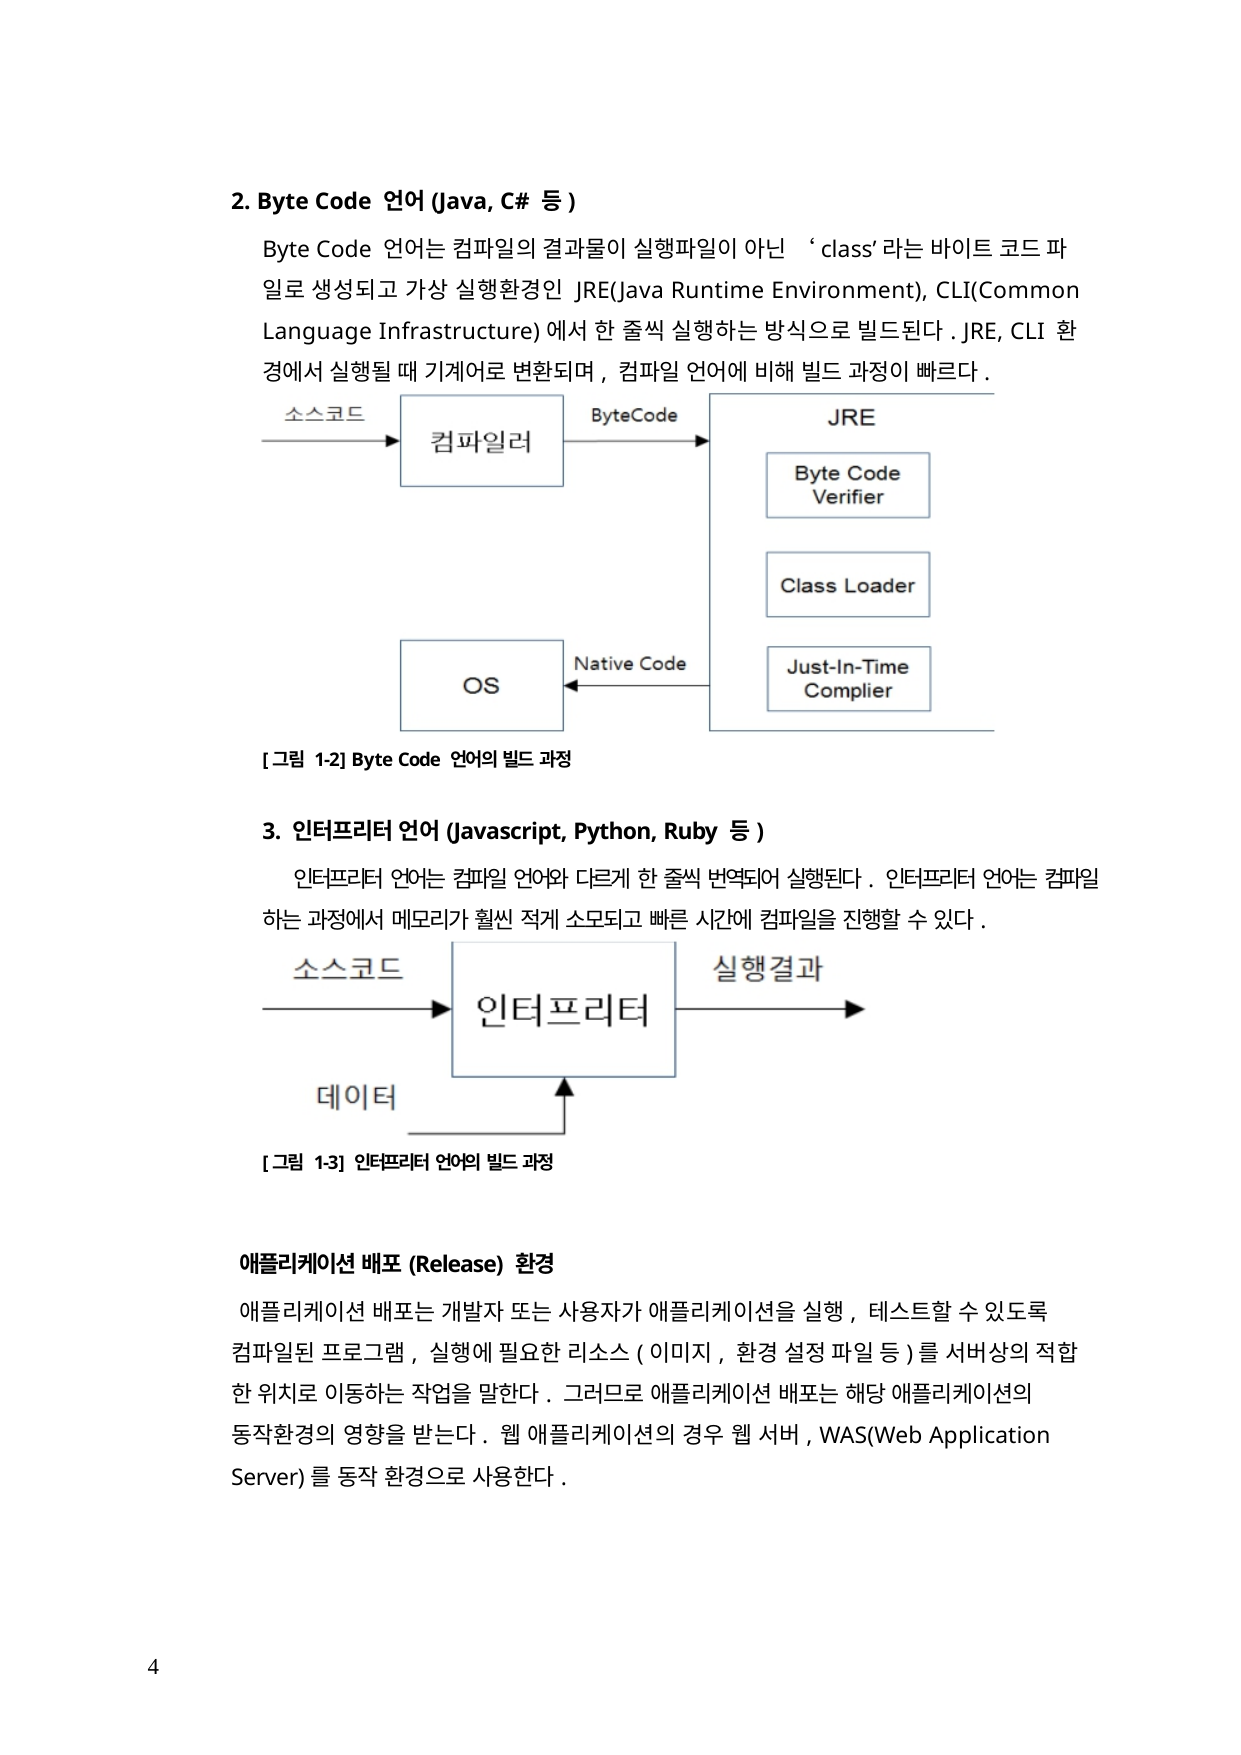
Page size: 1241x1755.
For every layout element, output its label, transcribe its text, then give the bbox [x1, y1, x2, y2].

picture [259, 392, 997, 734]
picture [259, 938, 887, 1137]
text_box 4 [147, 1651, 183, 1680]
text_box 2. Byte Code 언어(Java, C# 등) Byte Code 언어는 컴파일의 결과물이 실행파일이 아닌 ‘class’라는 바이트 코드 파 일로 생성되고 가상 실행환경인 JRE(Java Runtime Environment), CLI(Common Language Infrastructure)에서 한 줄씩 실행하는 방식으로 빌드된다. JRE, CLI 환 경에서 실행될 때 기계어로 변환되며, 컴파일 언어에 비해 빌드 과정이 빠르다. [그림 1-2] Byte Code 언어의 빌드 과정 3. 인터프리터 언어(Javascript, Python, Ruby 등) 인터프리터 언어는 컴파일 언어와 다르게 한 줄씩 번역되어 실행된다. 인터프리터 언어는 컴파일 하는 과정에서 메모리가 훨씬 적게 소모되고 빠른 시간에 컴파일을 진행할 수 있다. [그림 1-3] 인터프리터 언어의 빌드 과정 애플리케이션 배포(Release) 환경 애플리케이션 배포는 개발자 또는 사용자가 애플리케이션을 실행, 테스트할 수 있도록 컴파일된 프로그램, 실행에 필요한 리소스(이미지, 환경 설정 파일 등)를 서버상의 적합 한 위치로 이동하는 작업을 말한다. 그러므로 애플리케이션 배포는 해당 애플리케이션의 동작환경의 영향을 받는다. 웹 애플리케이션의 경우 웹 서버, WAS(Web Application Server)를 동작 환경으로 사용한다. [231, 186, 1104, 1490]
